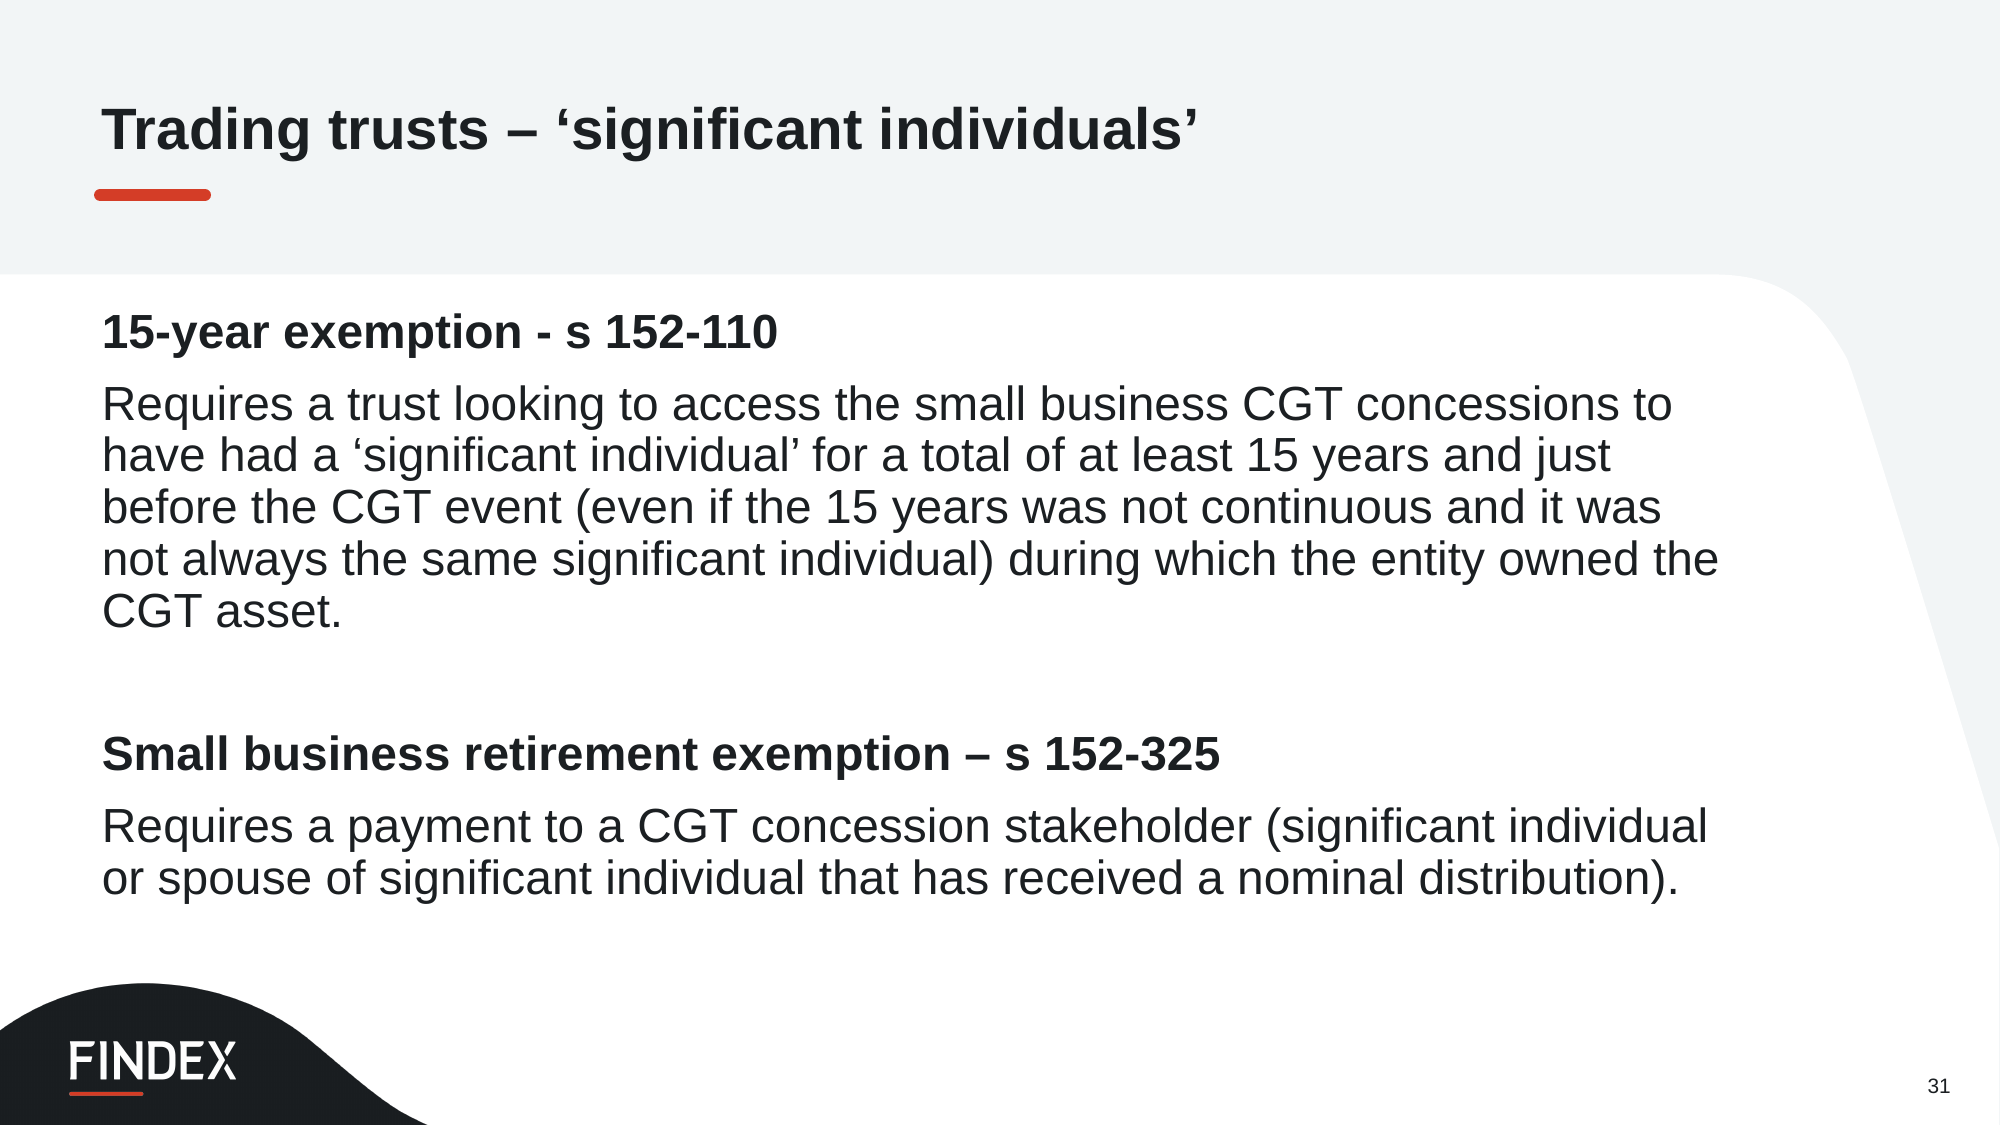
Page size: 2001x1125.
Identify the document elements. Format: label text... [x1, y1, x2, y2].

picture [0, 983, 456, 1125]
list Trading trusts – ‘significant individuals’ [87, 91, 1743, 196]
list 15-year exemption - s 152-110 Requires a trust looking to access the small business CGT concessions to have had a ‘significant individual’ for a total of at least 15 years and just before the CGT event (even if the 15 years was not continuous and it was not always the same significant individual) during which the entity owned the CGT asset. Small business retirement exemption – s 152-325 Requires a payment to a CGT concession stakeholder (significant individual or spouse of significant individual that has received a nominal distribution). [87, 299, 1743, 920]
